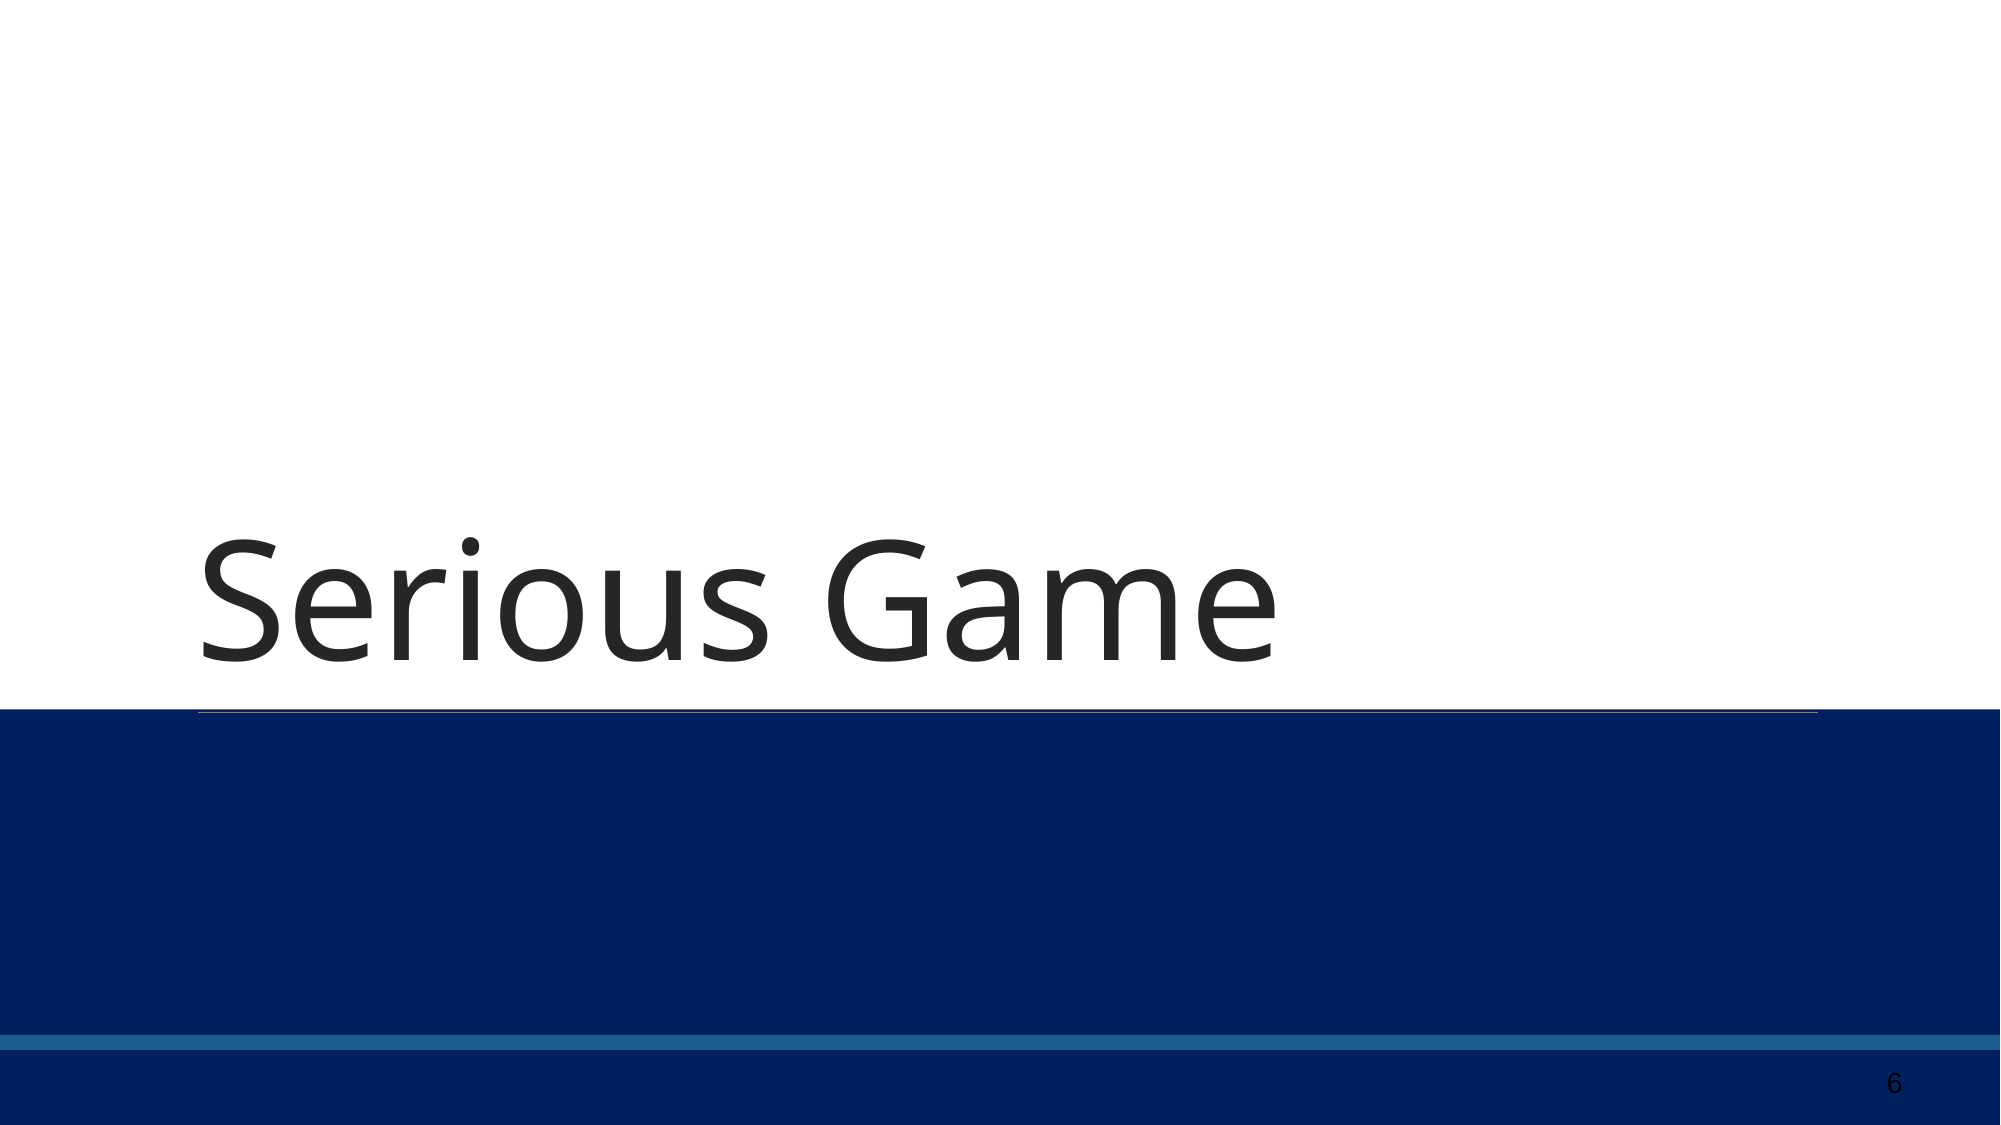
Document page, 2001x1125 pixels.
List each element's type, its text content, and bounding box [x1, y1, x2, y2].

slide_number ‹#› [1871, 1038, 1992, 1125]
title Serious Game [180, 124, 1830, 710]
